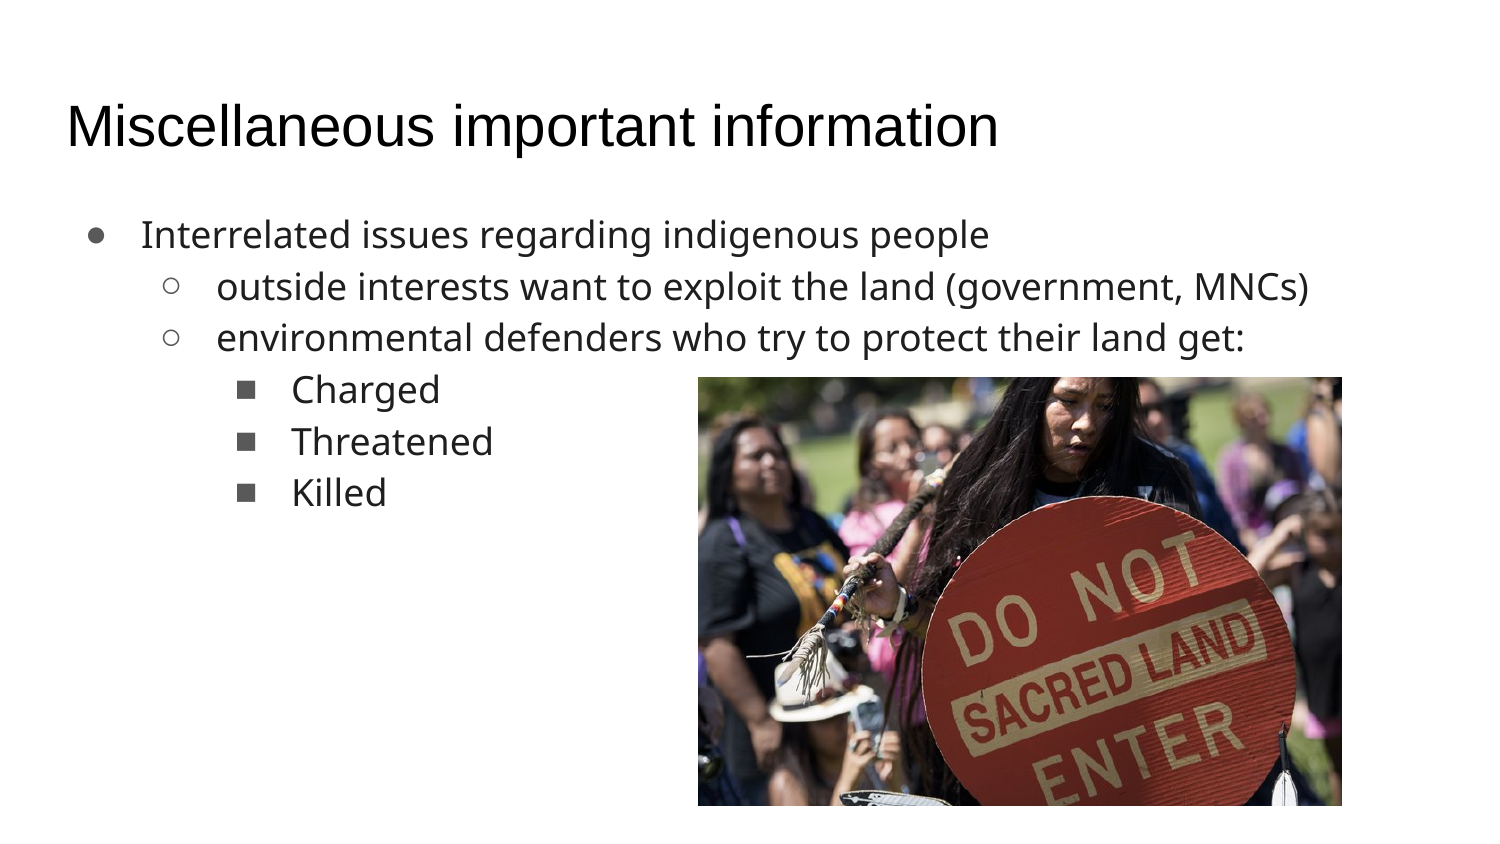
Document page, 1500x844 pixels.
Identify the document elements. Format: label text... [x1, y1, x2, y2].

title Miscellaneous important information [51, 72, 1449, 167]
list Interrelated issues regarding indigenous people outside interests want to exploit the land (government, MNCs) environmental defenders who try to protect their land get: Charged Threatened Killed [51, 189, 1449, 750]
picture [698, 377, 1342, 807]
